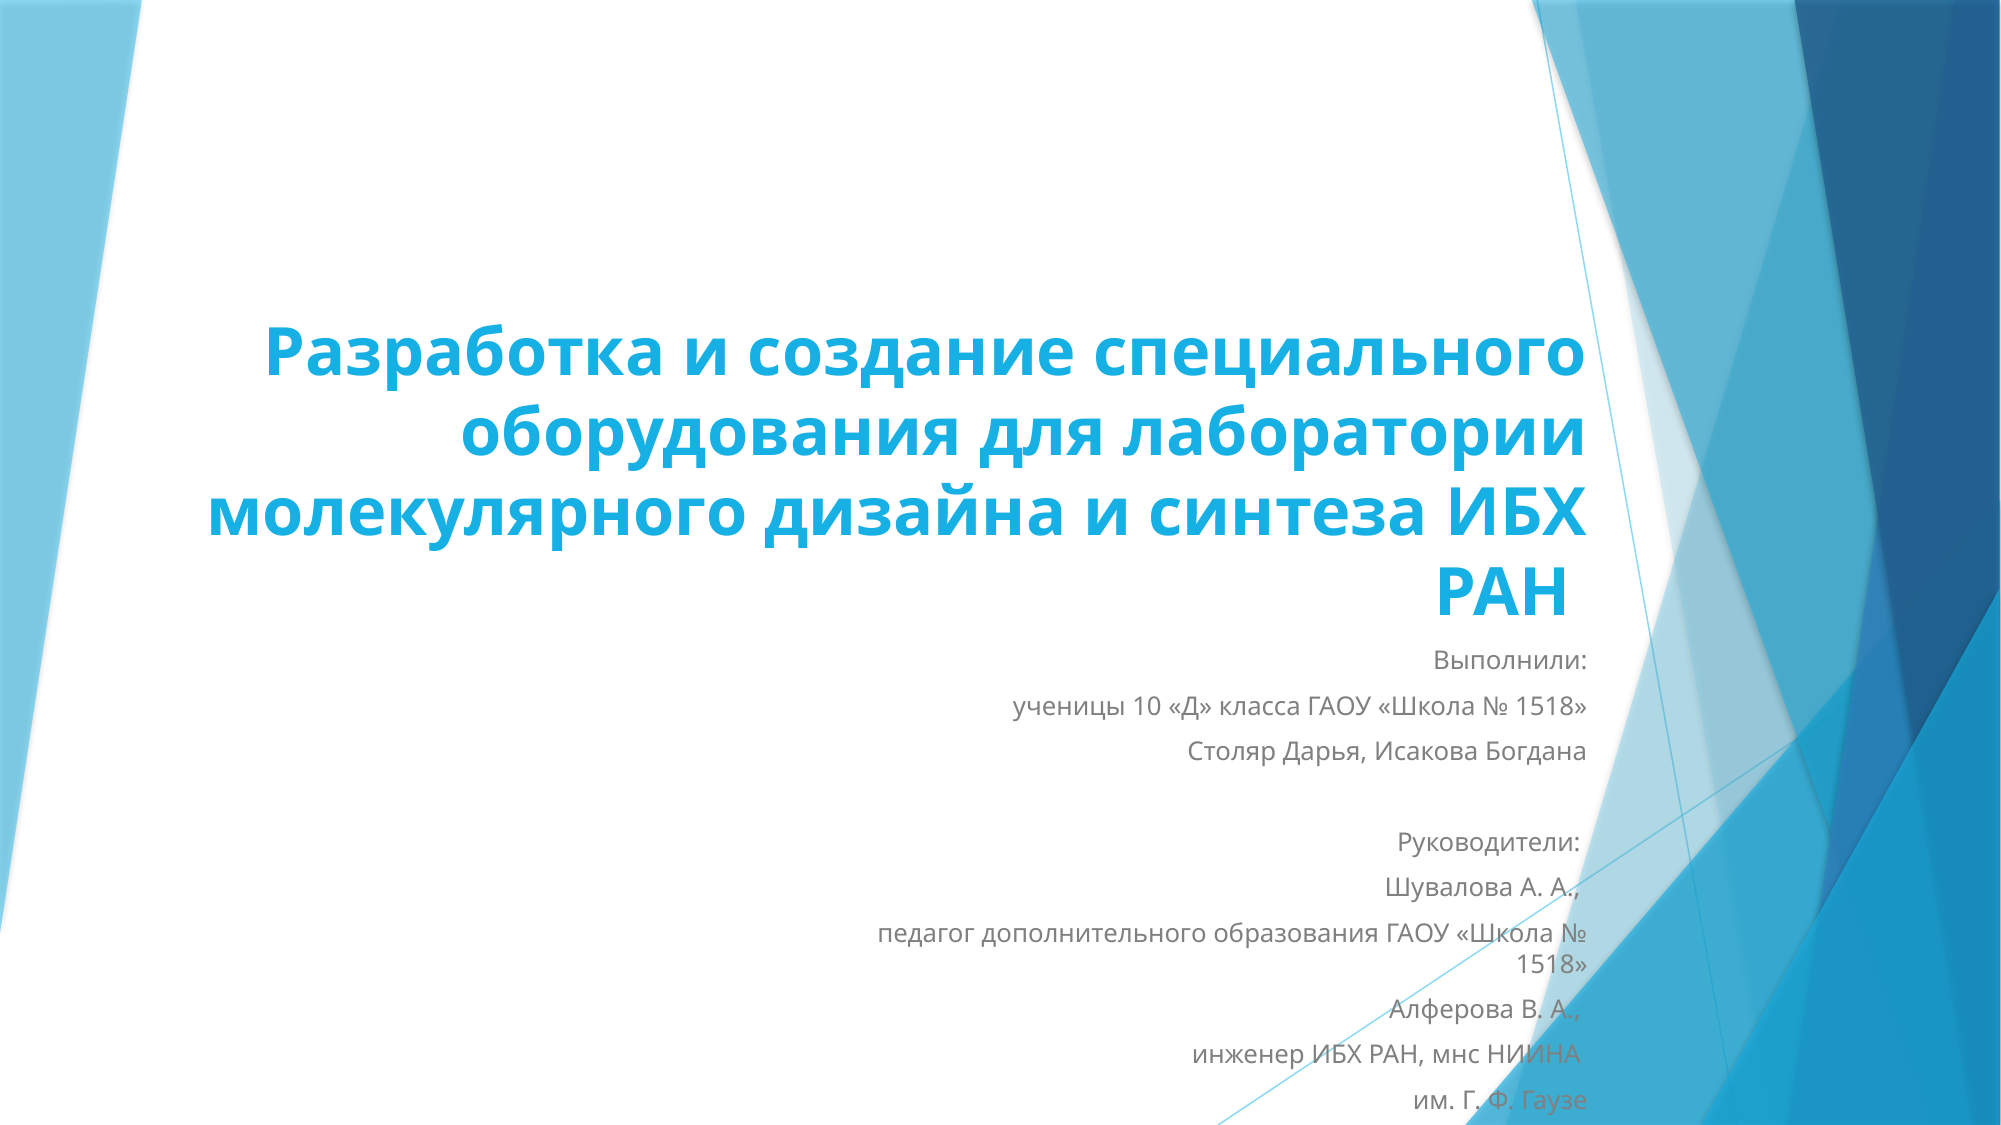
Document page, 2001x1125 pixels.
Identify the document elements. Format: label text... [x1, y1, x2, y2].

title Разработка и создание специального оборудования для лаборатории молекулярного дизайна и синтеза ИБХ РАН [183, 310, 1603, 637]
subtitle Выполнили: ученицы 10 «Д» класса ГАОУ «Школа № 1518» Столяр Дарья, Исакова Богдана Руководители: Шувалова А. А., педагог дополнительного образования ГАОУ «Школа № 1518» Алферова В. А., инженер ИБХ РАН, мнс НИИНА им. Г. Ф. Гаузе [800, 636, 1603, 1125]
